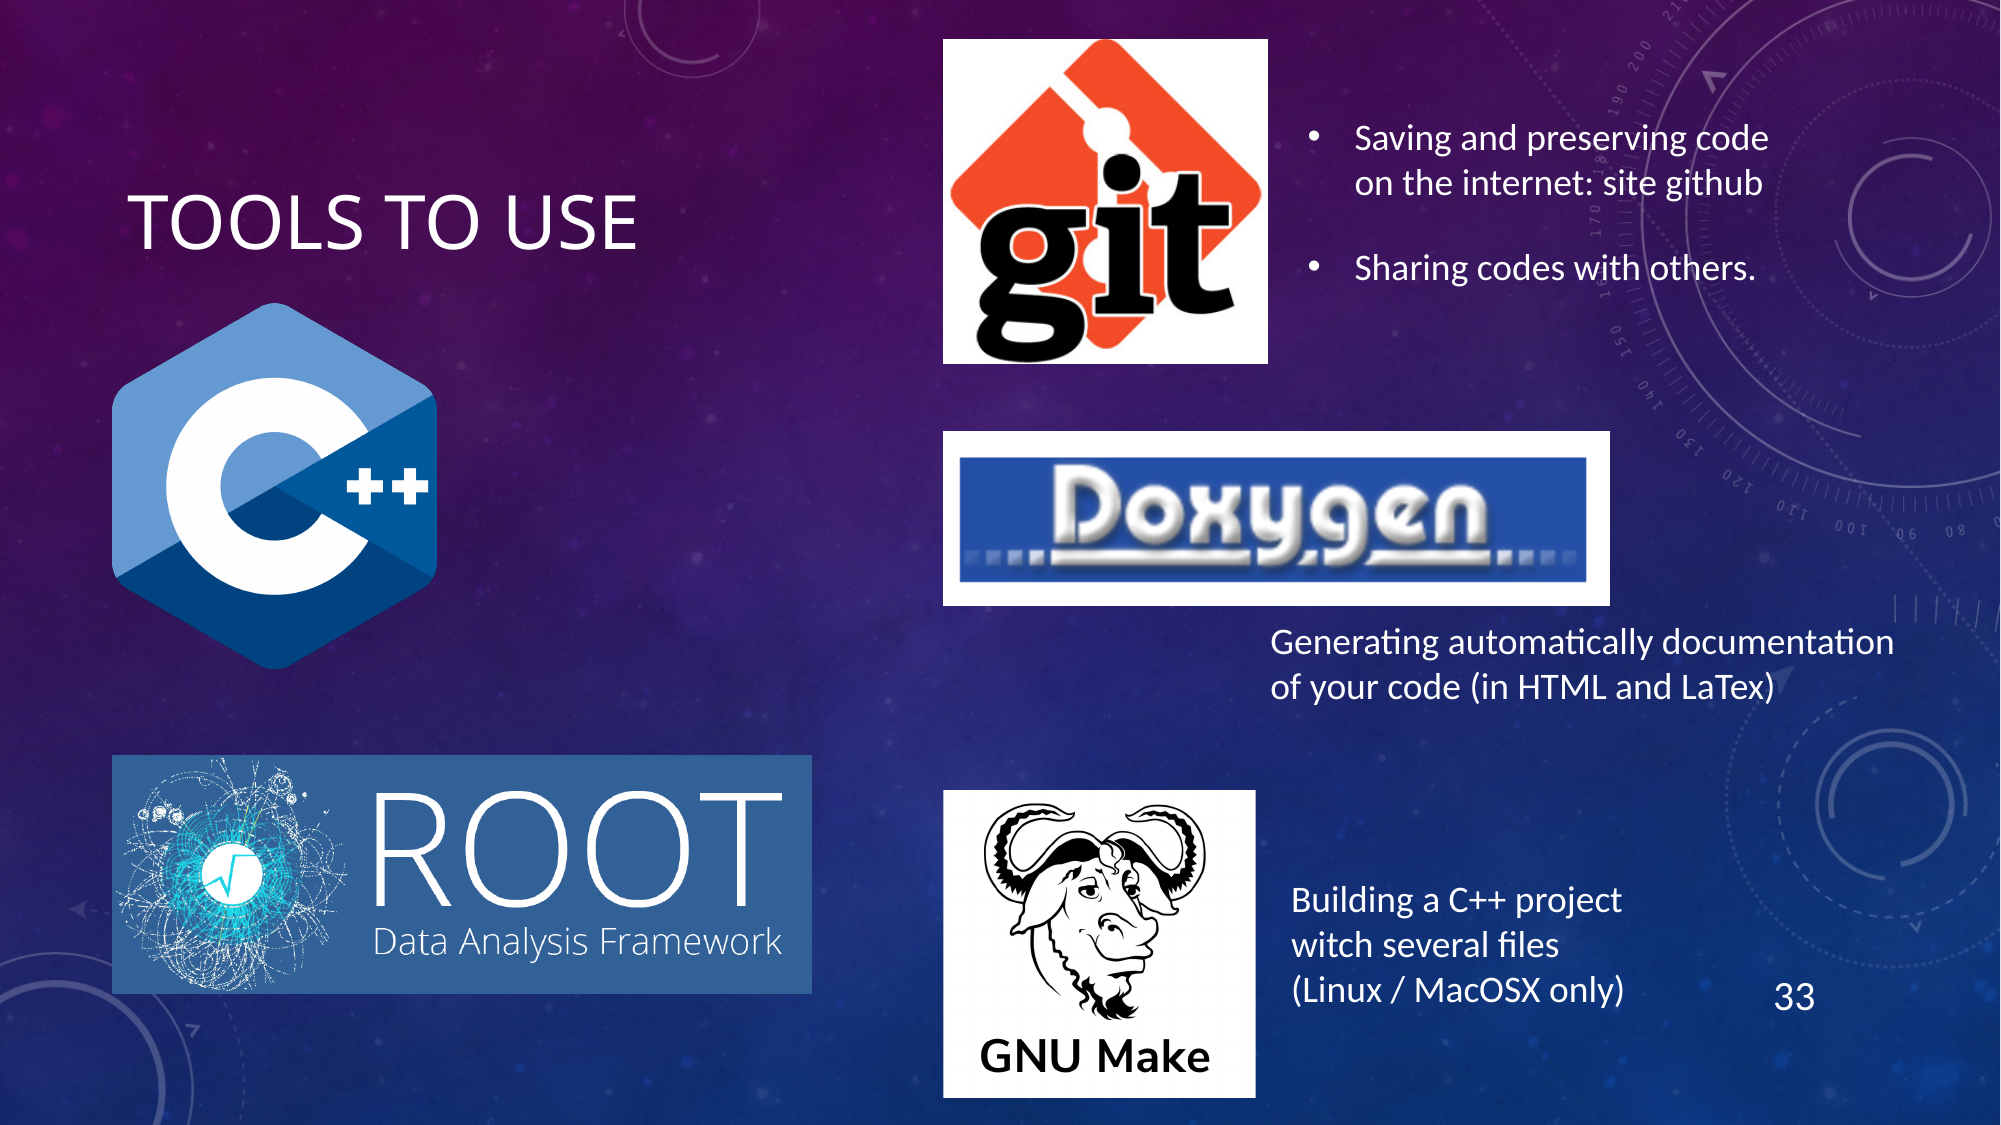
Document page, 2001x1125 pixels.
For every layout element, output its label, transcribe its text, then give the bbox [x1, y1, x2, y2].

text_box Generating automatically documentation of your code (in HTML and LaTex) [1255, 610, 1922, 715]
picture [0, 0, 2001, 1125]
text_box Saving and preserving code on the internet: site github Sharing codes with others. [1293, 105, 1831, 296]
title Tools to USE [112, 99, 937, 339]
slide_number 33 [1740, 963, 1831, 1025]
title Tools to USE [1274, 99, 1775, 339]
text_box Building a C++ project witch several files (Linux / MacOSX only) [1276, 867, 1650, 1018]
